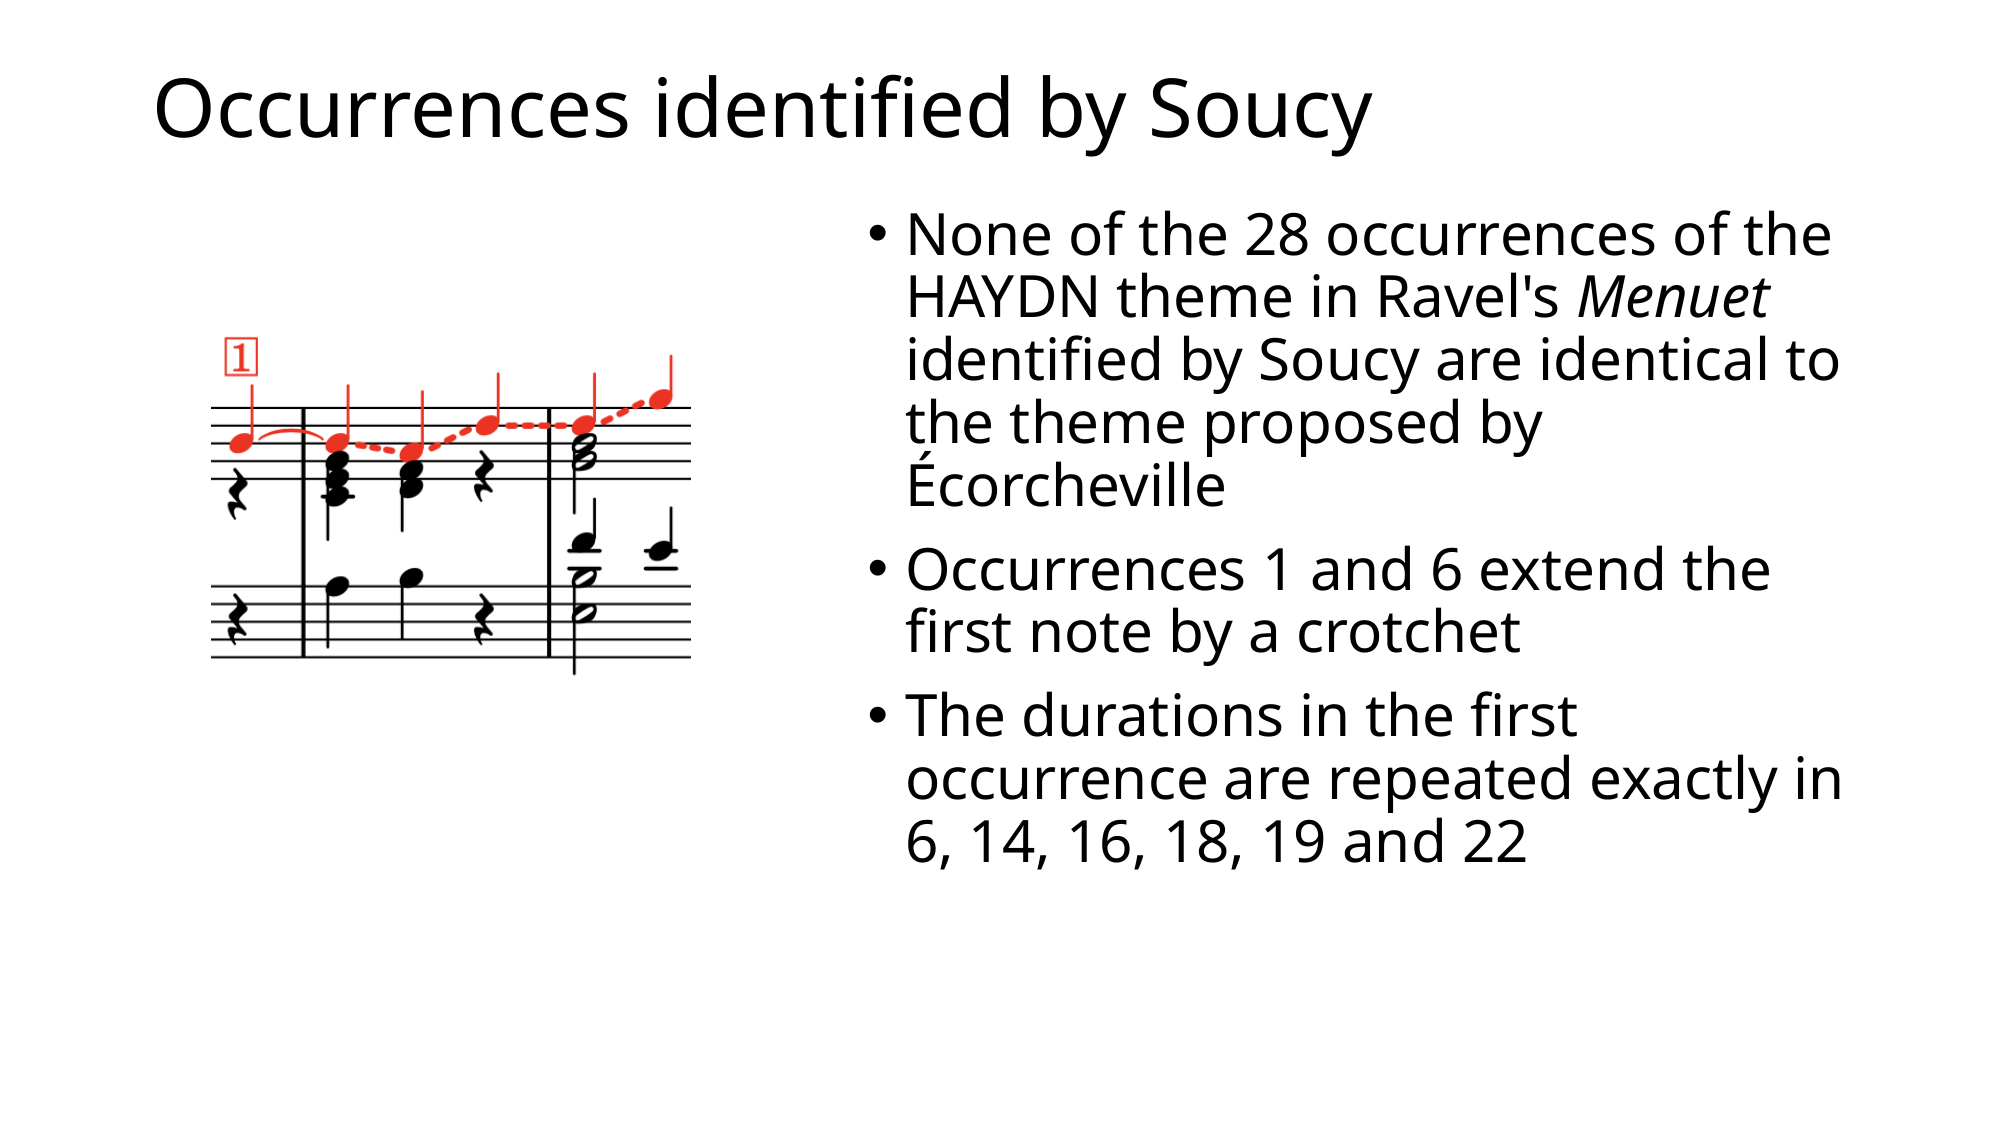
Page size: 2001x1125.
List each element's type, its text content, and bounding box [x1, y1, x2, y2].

title Occurrences identified by Soucy [137, 59, 1863, 164]
list None of the 28 occurrences of the HAYDN theme in Ravel's Menuet identified by Soucy are identical to the theme proposed by Écorcheville Occurrences 1 and 6 extend the first note by a crotchet The durations in the first occurrence are repeated exactly in 6, 14, 16, 18, 19 and 22 [852, 197, 1863, 1014]
picture [211, 316, 692, 684]
